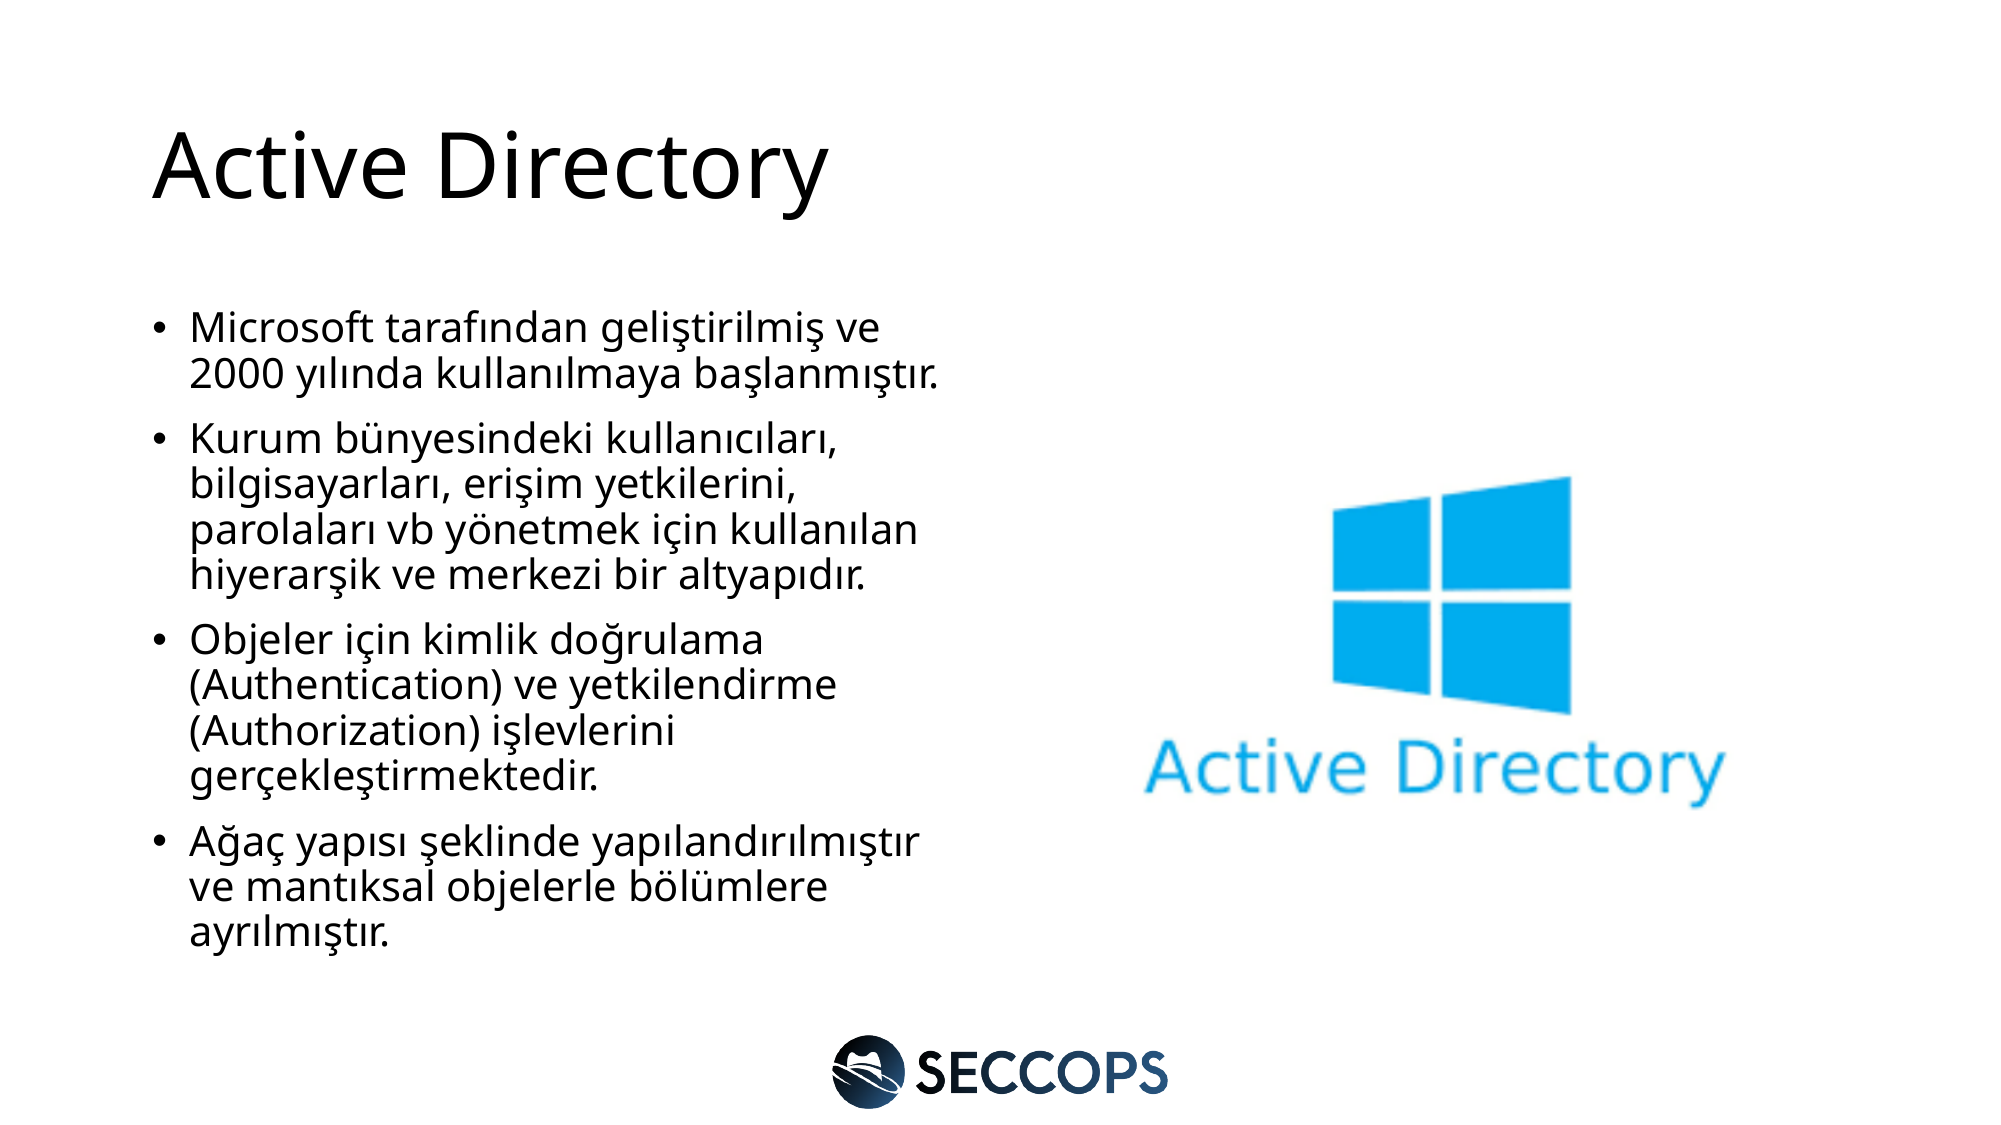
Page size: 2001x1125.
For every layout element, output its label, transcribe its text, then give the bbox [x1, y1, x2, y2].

picture [832, 1035, 1168, 1109]
picture [1011, 416, 1863, 896]
title Active Directory [137, 59, 1863, 278]
list Microsoft tarafından geliştirilmiş ve 2000 yılında kullanılmaya başlanmıştır. Kurum bünyesindeki kullanıcıları, bilgisayarları, erişim yetkilerini, parolaları vb yönetmek için kullanılan hiyerarşik ve merkezi bir altyapıdır. Objeler için kimlik doğrulama (Authentication) ve yetkilendirme (Authorization) işlevlerini gerçekleştirmektedir. Ağaç yapısı şeklinde yapılandırılmıştır ve mantıksal objelerle bölümlere ayrılmıştır. [137, 299, 988, 1014]
